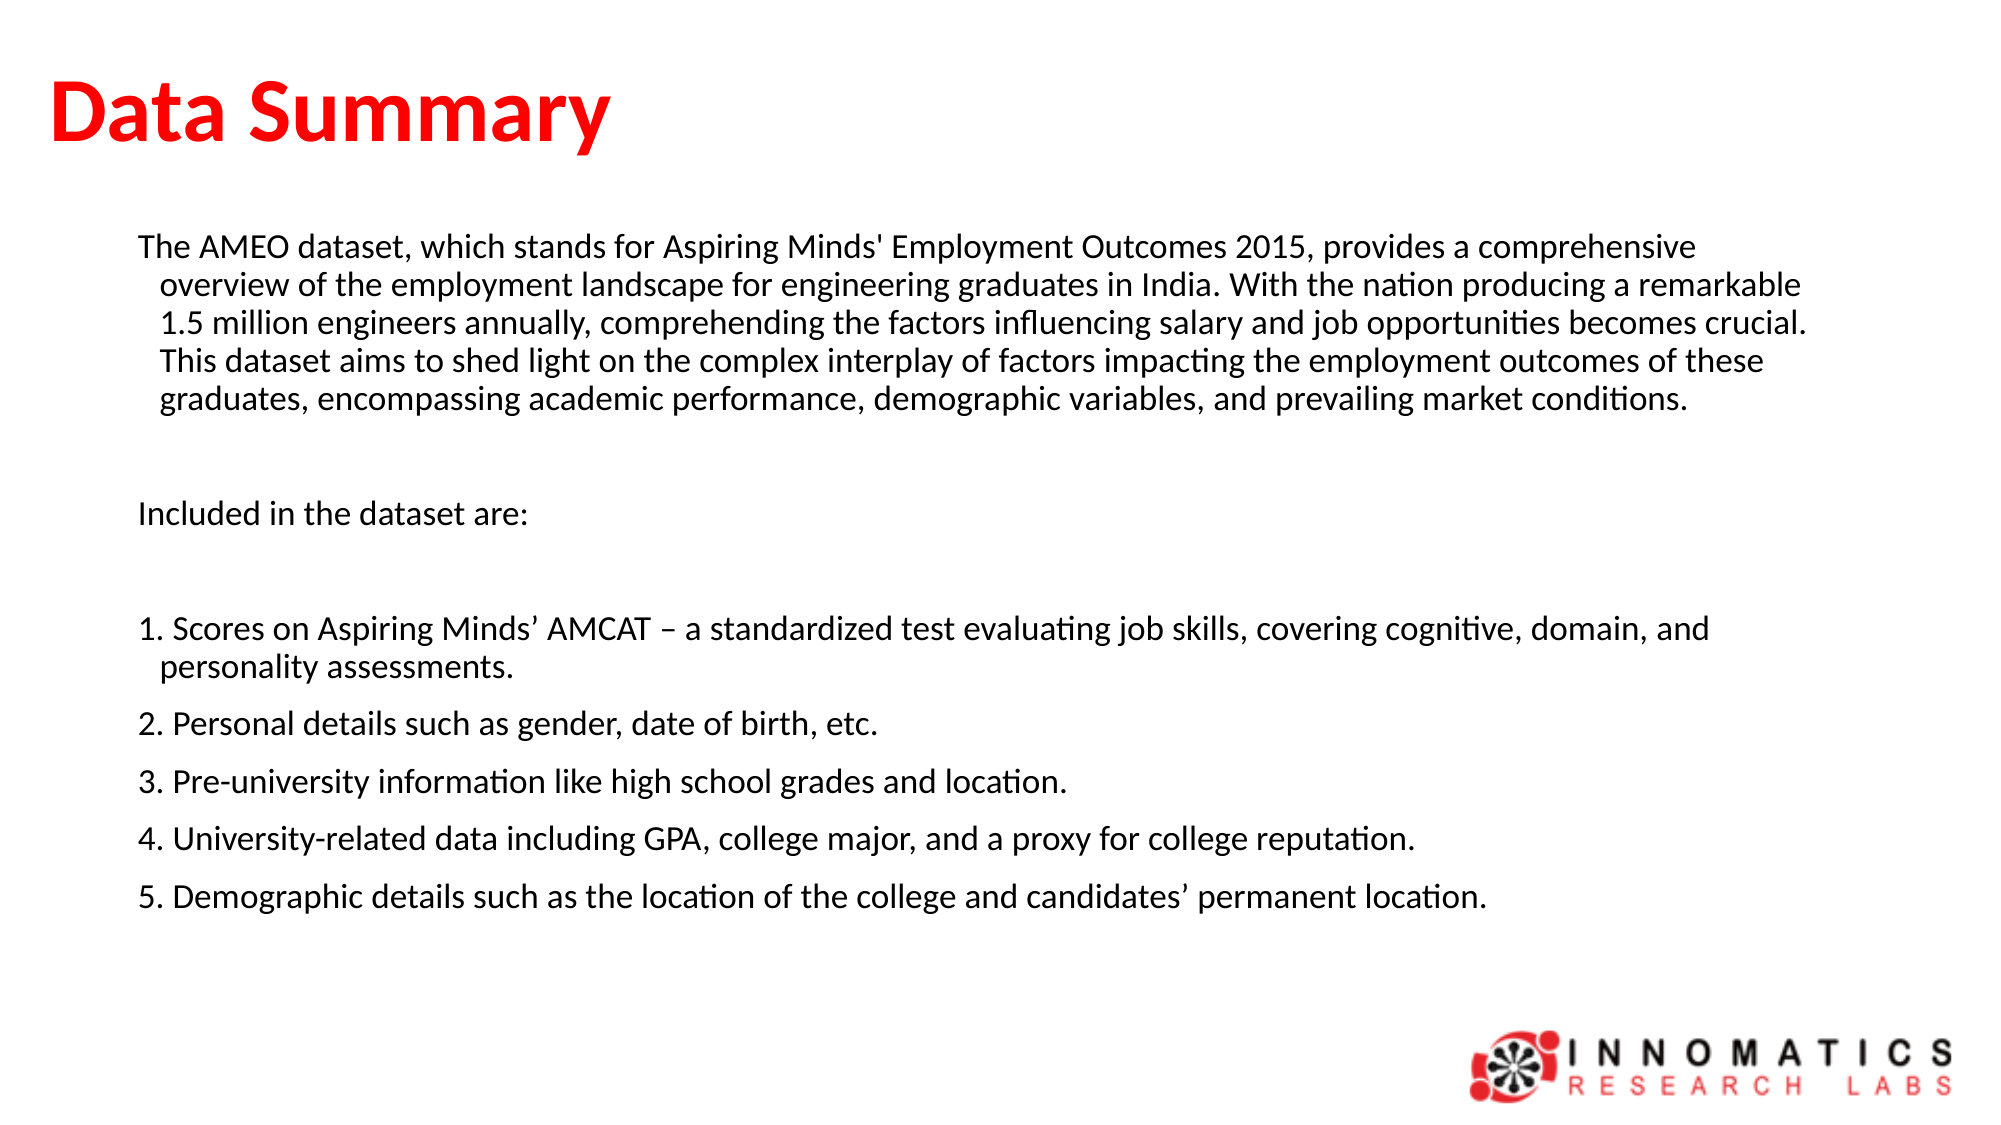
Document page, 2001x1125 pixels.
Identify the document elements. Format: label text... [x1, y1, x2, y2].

title Data Summary [34, 3, 1760, 221]
list The AMEO dataset, which stands for Aspiring Minds' Employment Outcomes 2015, provides a comprehensive overview of the employment landscape for engineering graduates in India. With the nation producing a remarkable 1.5 million engineers annually, comprehending the factors influencing salary and job opportunities becomes crucial. This dataset aims to shed light on the complex interplay of factors impacting the employment outcomes of these graduates, encompassing academic performance, demographic variables, and prevailing market conditions. Included in the dataset are: 1. Scores on Aspiring Minds’ AMCAT – a standardized test evaluating job skills, covering cognitive, domain, and personality assessments. 2. Personal details such as gender, date of birth, etc. 3. Pre-university information like high school grades and location. 4. University-related data including GPA, college major, and a proxy for college reputation. 5. Demographic details such as the location of the college and candidates’ permanent location. [106, 220, 1832, 935]
picture [1445, 1014, 1975, 1125]
